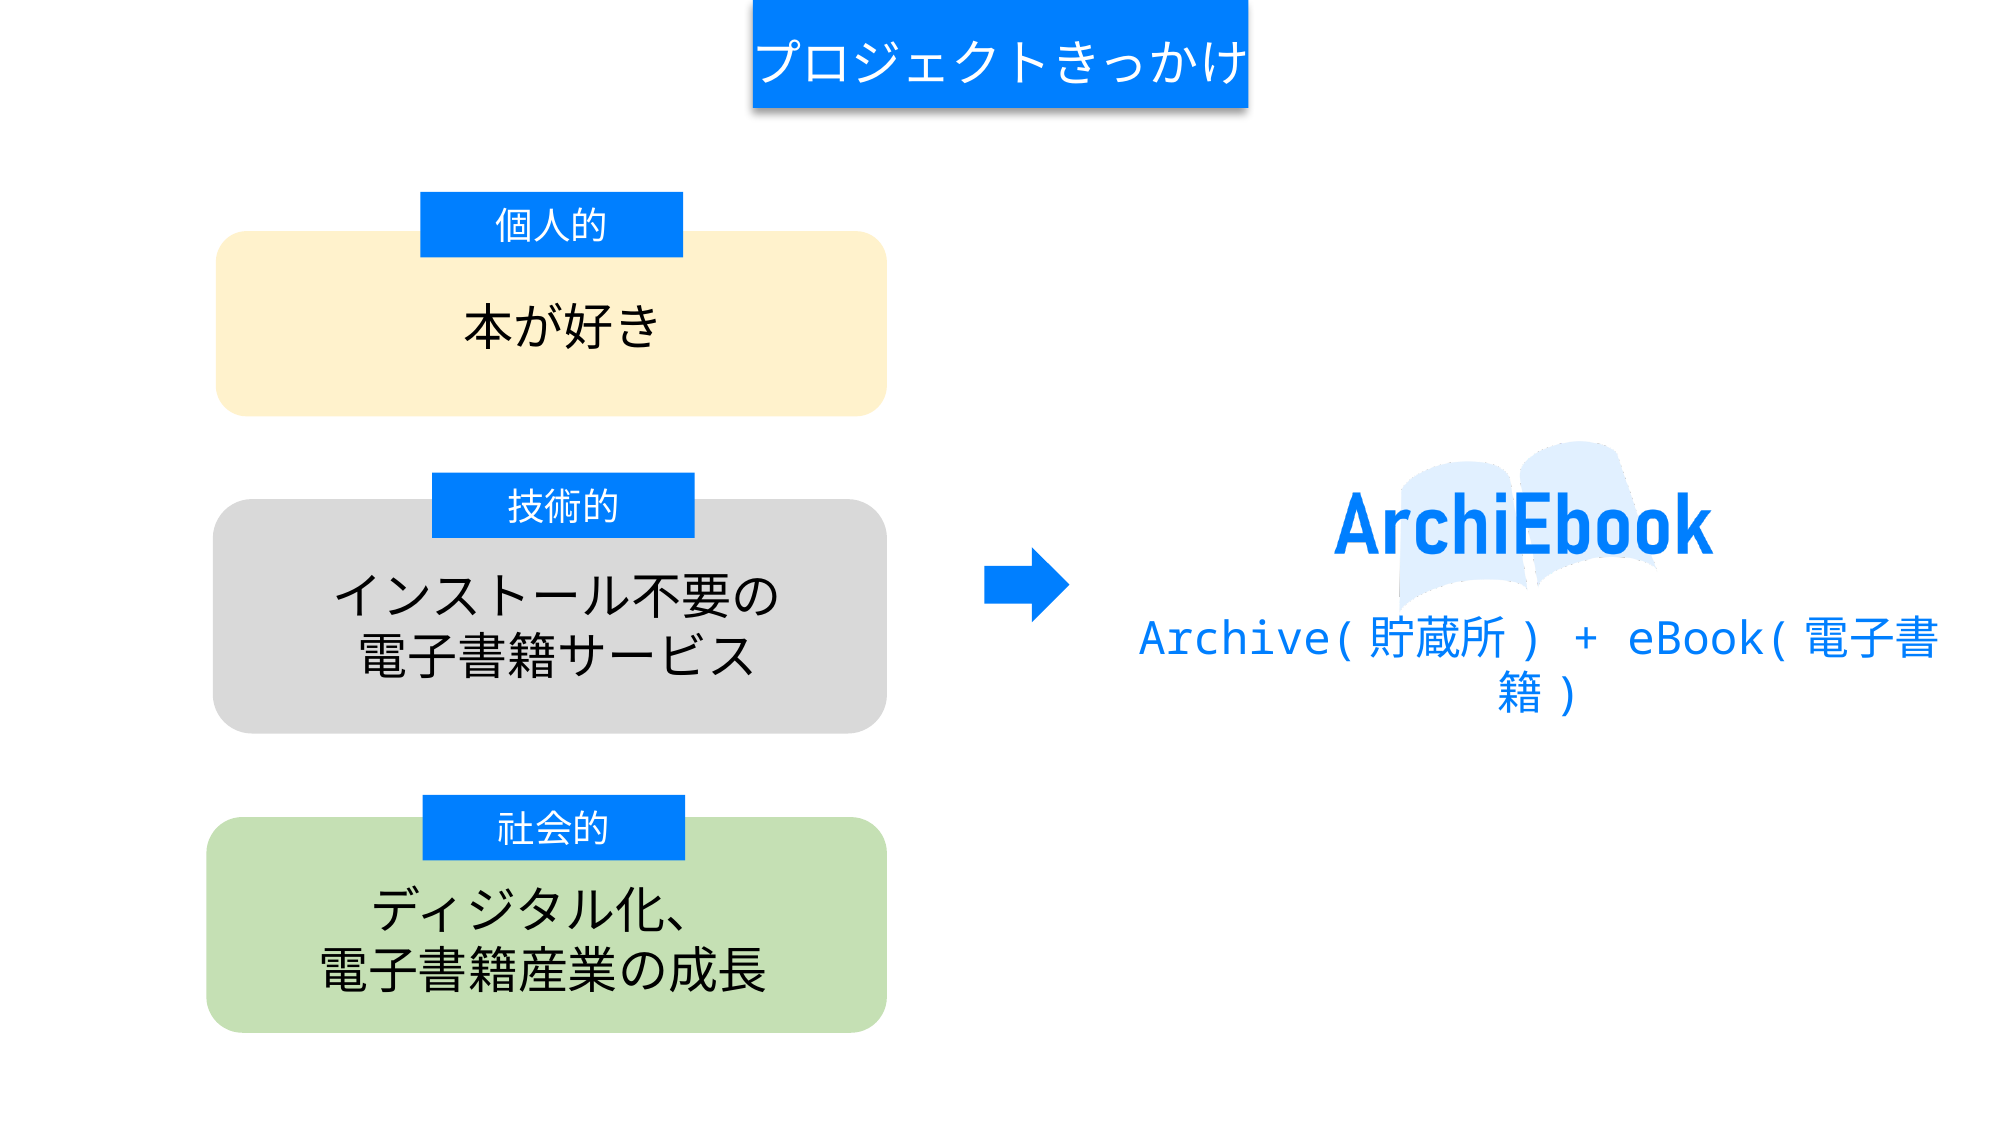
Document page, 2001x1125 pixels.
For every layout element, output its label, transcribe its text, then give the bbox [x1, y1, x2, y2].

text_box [215, 191, 887, 417]
text_box [752, 0, 1249, 7]
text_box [212, 472, 887, 734]
text_box [983, 544, 1071, 625]
text_box プロジェクトきっかけ [726, 7, 1273, 117]
text_box Archive(貯蔵所) + eBook(電子書籍) [1097, 619, 1982, 708]
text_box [206, 794, 887, 1033]
picture [1281, 441, 1764, 623]
